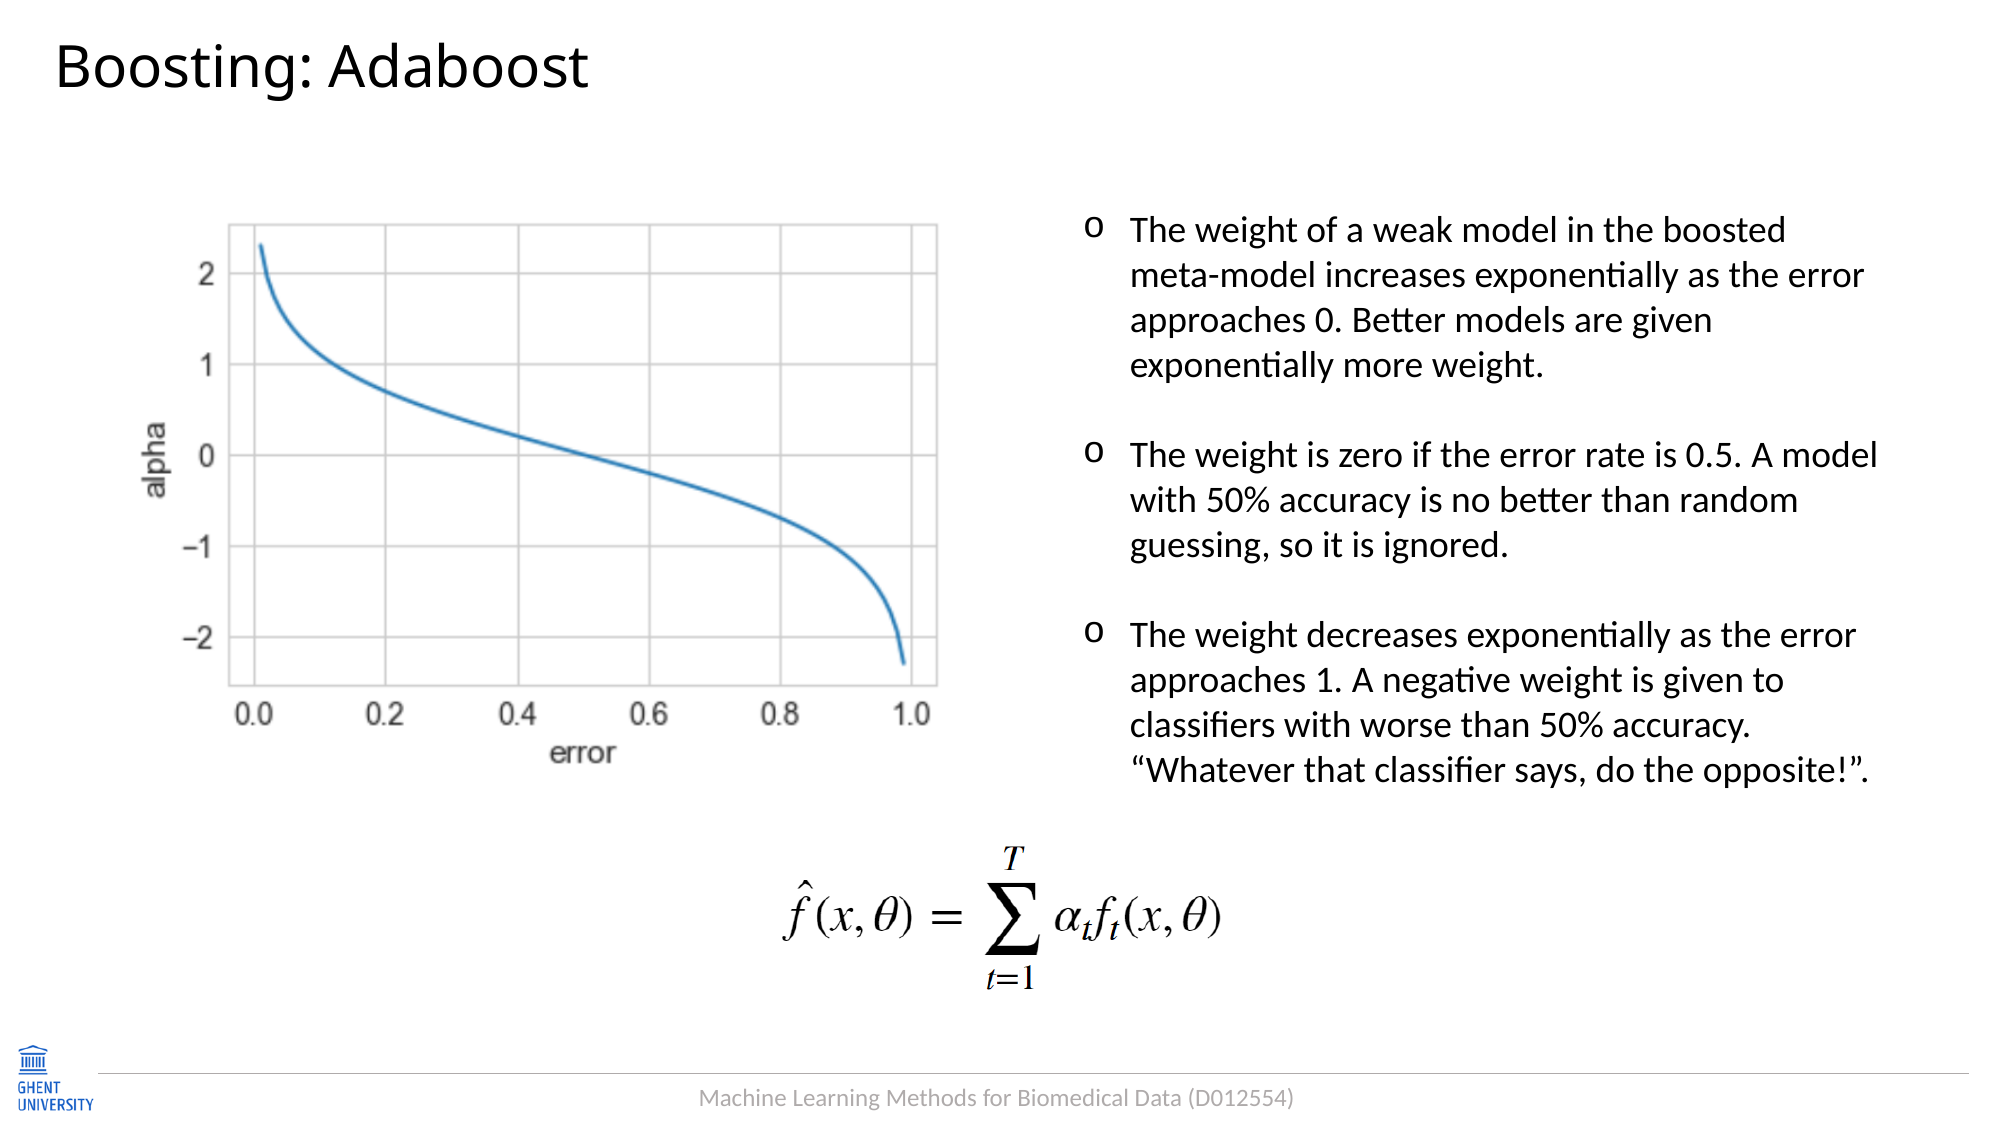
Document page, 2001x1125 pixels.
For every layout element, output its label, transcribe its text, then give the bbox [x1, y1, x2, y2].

picture [761, 817, 1224, 1012]
text_box Machine Learning Methods for Biomedical Data (D012554) [10, 1074, 1990, 1120]
text_box The weight of a weak model in the boosted meta-model increases exponentially as the error approaches 0. Better models are given exponentially more weight. The weight is zero if the error rate is 0.5. A model with 50% accuracy is no better than random guessing, so it is ignored. The weight decreases exponentially as the error approaches 1. A negative weight is given to classifiers with worse than 50% accuracy. “Whatever that classifier says, do the opposite!”. [1068, 197, 1896, 798]
text_box Boosting: Adaboost [39, 21, 1967, 107]
picture [129, 202, 971, 790]
picture [10, 1031, 101, 1118]
